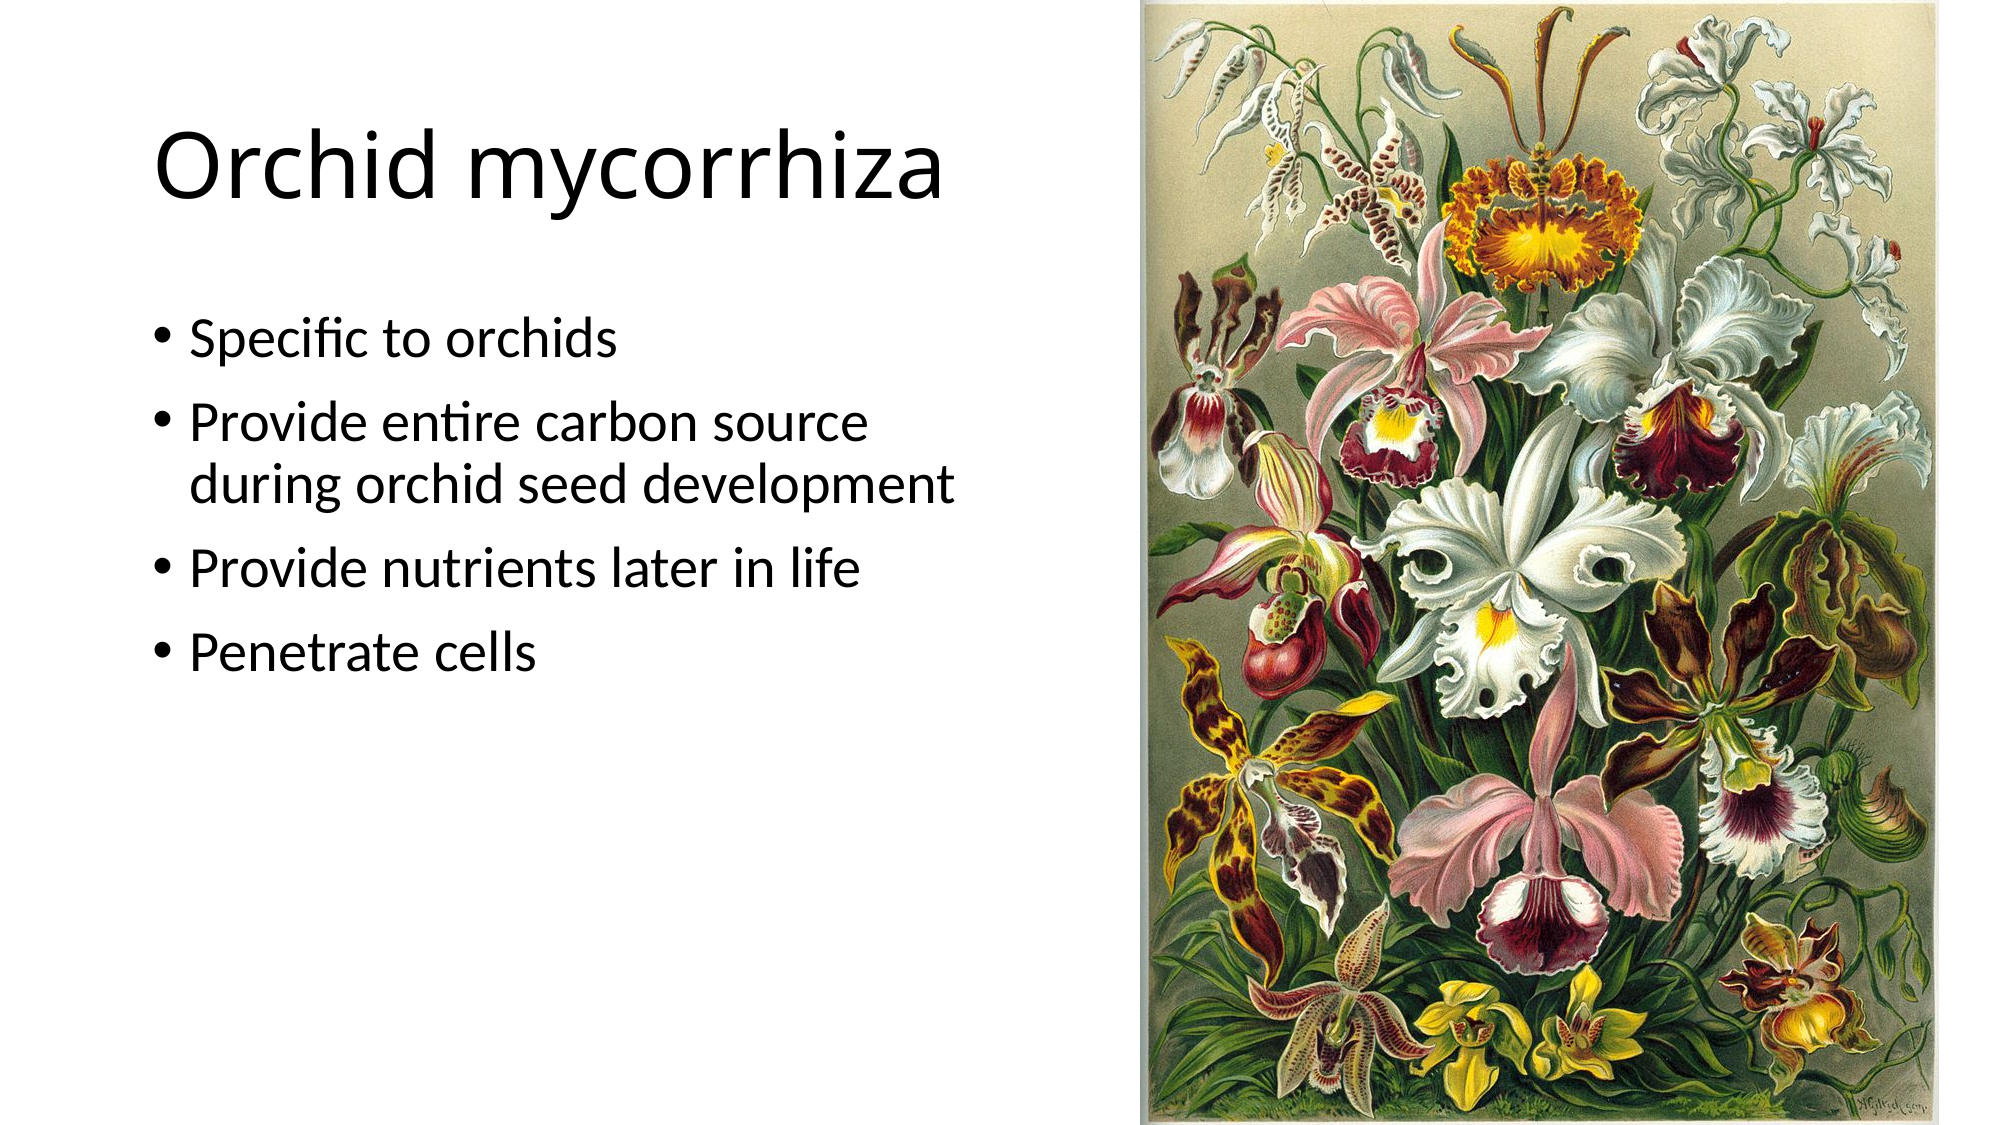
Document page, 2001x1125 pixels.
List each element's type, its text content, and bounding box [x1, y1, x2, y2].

title Orchid mycorrhiza [137, 59, 1140, 278]
picture [1140, 0, 1939, 1125]
list Specific to orchids Provide entire carbon source during orchid seed development Provide nutrients later in life Penetrate cells [137, 299, 1044, 1014]
